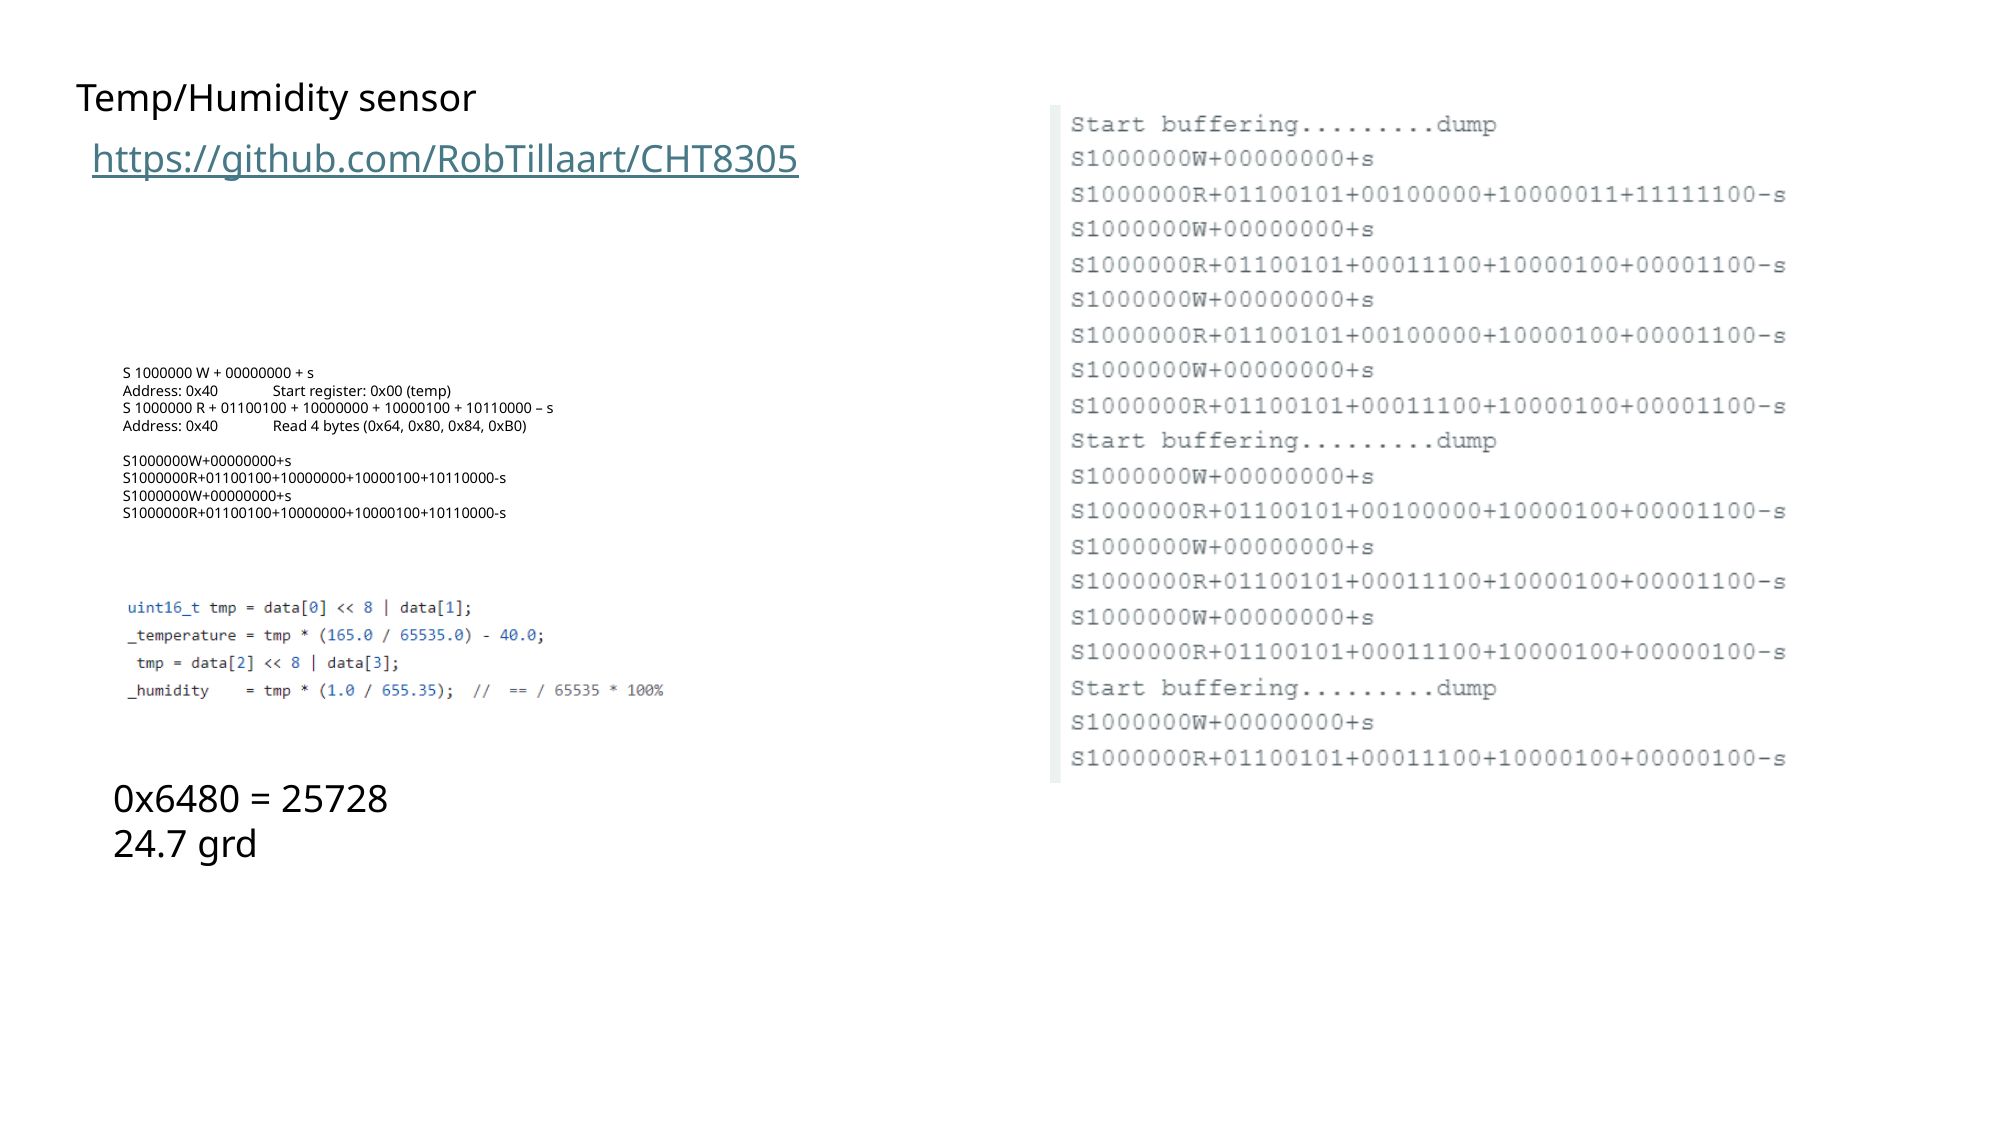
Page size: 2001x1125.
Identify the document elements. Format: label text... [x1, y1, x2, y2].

text_box 0x6480 = 25728 24.7 grd [98, 767, 404, 963]
text_box https://github.com/RobTillaart/CHT8305 [77, 127, 1049, 283]
picture [1049, 105, 1809, 783]
picture [84, 583, 685, 711]
text_box Temp/Humidity sensor [61, 66, 493, 127]
text_box S 1000000 W + 00000000 + s Address: 0x40 Start register: 0x00 (temp) S 1000000 R + 01100100 + 10000000 + 10000100 + 10110000 – s Address: 0x40 Read 4 bytes (0x64, 0x80, 0x84, 0xB0) S1000000W+00000000+s S1000000R+01100100+10000000+10000100+10110000-s S1000000W+00000000+s S1000000R+01100100+10000000+10000100+10110000-s [108, 339, 725, 547]
